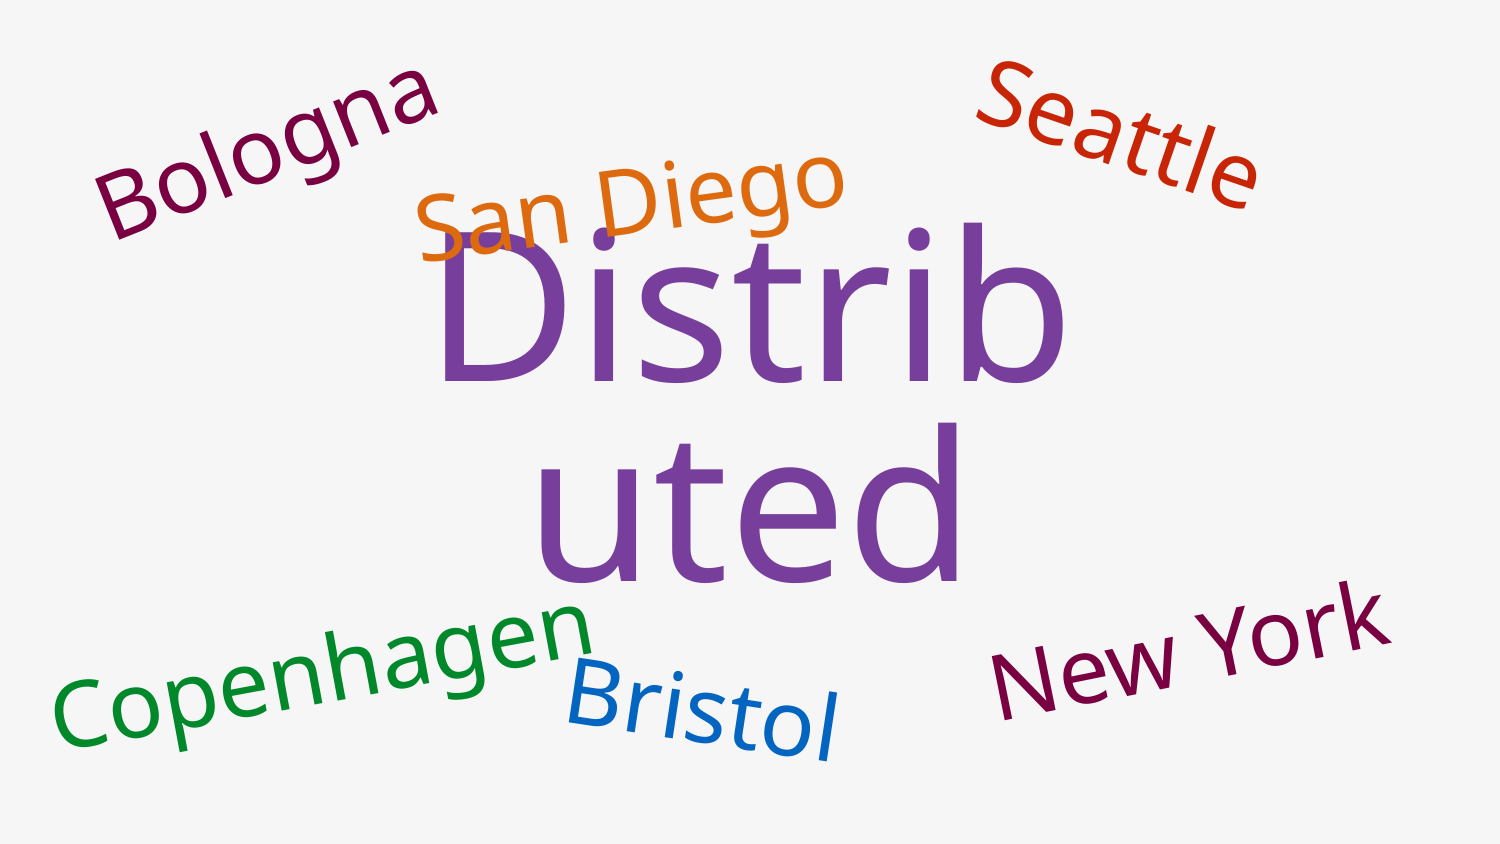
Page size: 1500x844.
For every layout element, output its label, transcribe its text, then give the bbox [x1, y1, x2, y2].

text_box Bologna [74, 34, 463, 271]
list Distributed [381, 310, 1119, 533]
text_box Copenhagen [34, 572, 613, 780]
text_box Seattle [955, 40, 1285, 241]
text_box San Diego [400, 124, 864, 291]
text_box New York [972, 563, 1407, 750]
text_box Bristol [548, 649, 856, 790]
